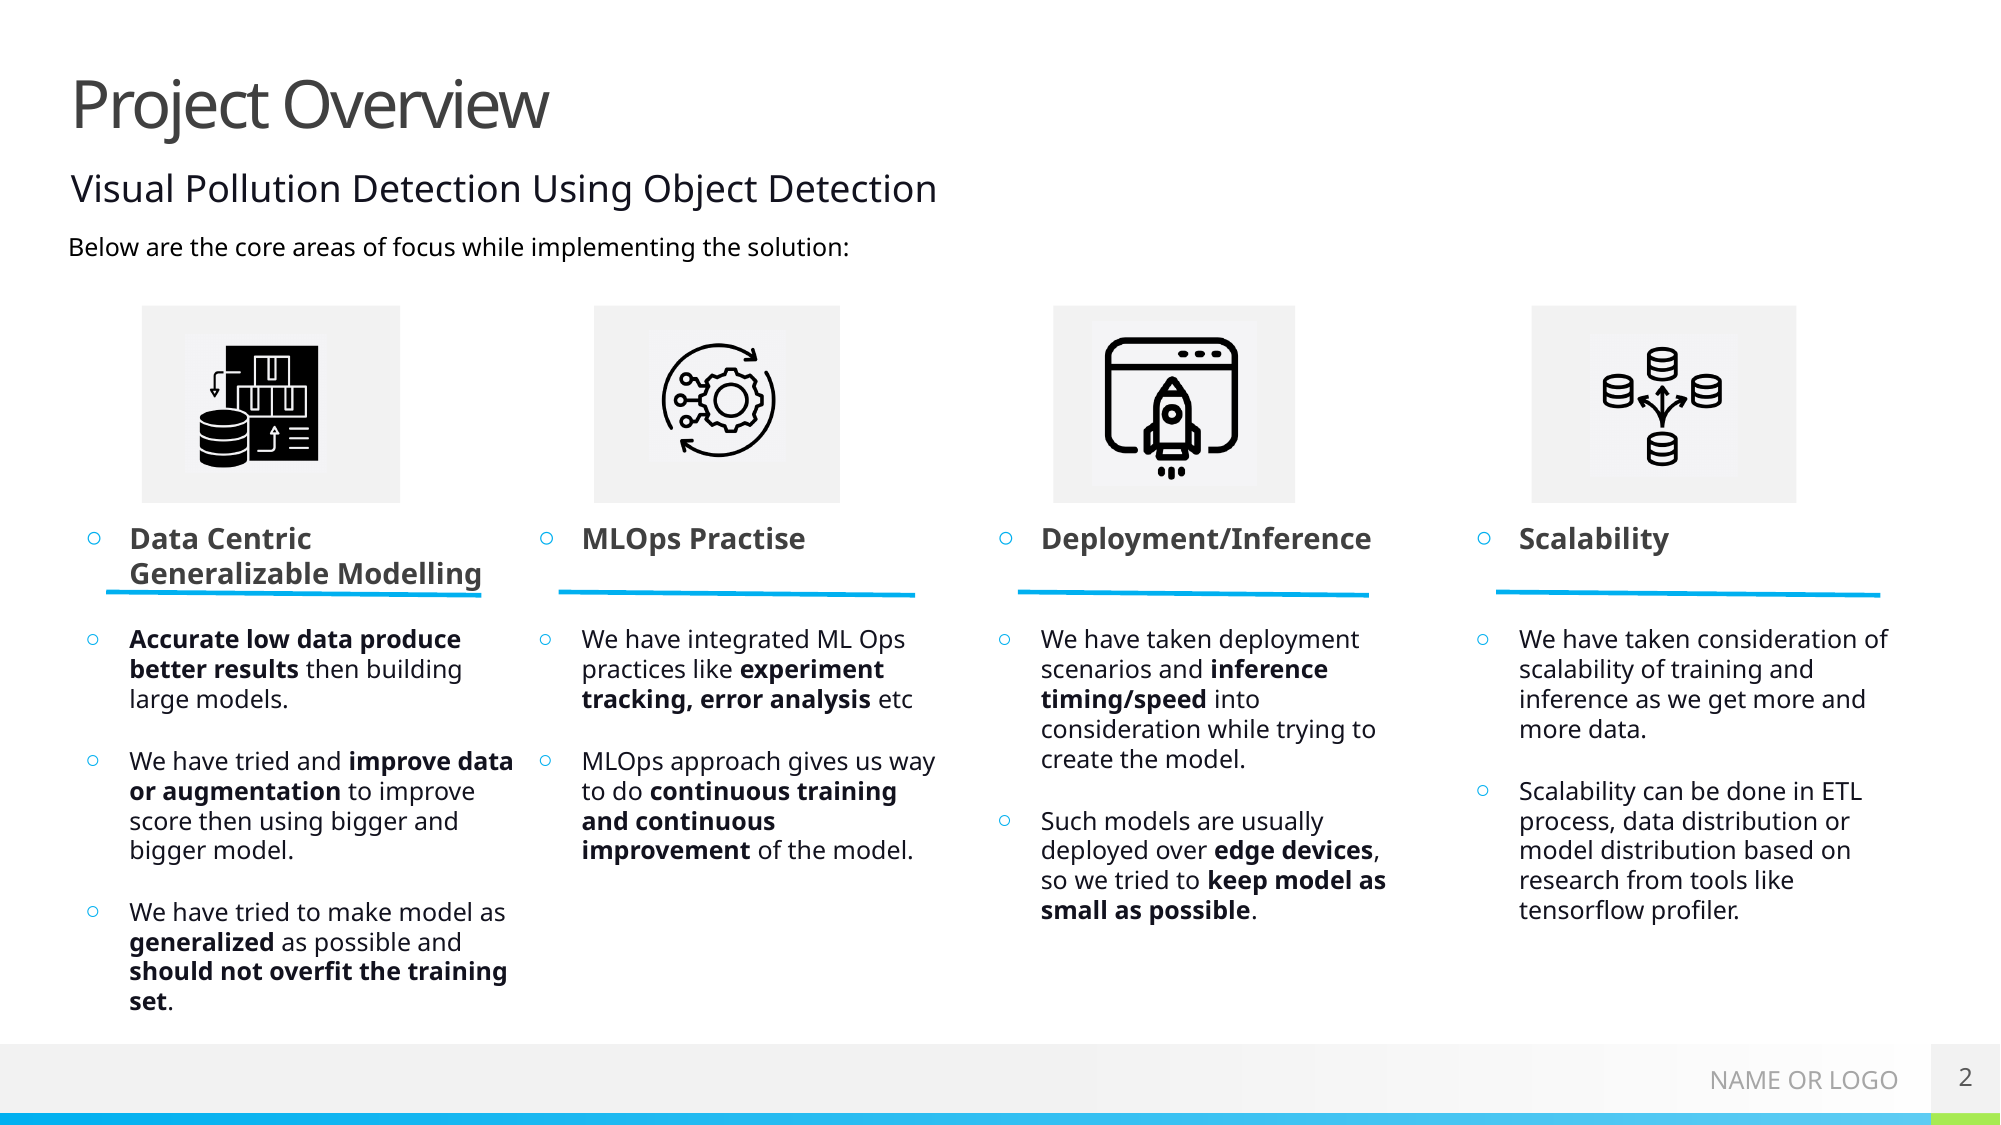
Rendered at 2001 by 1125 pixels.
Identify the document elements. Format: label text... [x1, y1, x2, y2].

text_box [141, 305, 401, 504]
text_box We have taken consideration of scalability of training and inference as we get more and more data. Scalability can be done in ETL process, data distribution or model distribution based on research from tools like tensorflow profiler. [1460, 616, 1931, 744]
text_box Scalability [1460, 512, 1931, 577]
text_box [593, 305, 841, 504]
text_box MLOps Practise [523, 512, 960, 577]
text_box [1052, 305, 1296, 504]
title Project Overview [70, 70, 1932, 142]
text_box Data Centric Generalizable Modelling [70, 512, 523, 577]
slide_number 2 [1931, 1044, 2000, 1114]
picture [1092, 321, 1257, 486]
text_box Below are the core areas of focus while implementing the solution: [53, 224, 866, 270]
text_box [1017, 591, 1369, 596]
text_box We have taken deployment scenarios and inference timing/speed into consideration while trying to create the model. Such models are usually deployed over edge devices, so we tried to keep model as small as possible. [982, 616, 1413, 744]
picture [185, 334, 328, 473]
list Visual Pollution Detection Using Object Detection [70, 165, 1931, 225]
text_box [106, 591, 482, 596]
text_box Accurate low data produce better results then building large models. We have tried and improve data or augmentation to improve score then using bigger and bigger model. We have tried to make model as generalized as possible and should not overfit the training set. [70, 616, 523, 744]
picture [648, 330, 786, 462]
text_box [1496, 591, 1881, 596]
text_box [558, 591, 916, 596]
text_box Deployment/Inference [982, 512, 1413, 577]
text_box We have integrated ML Ops practices like experiment tracking, error analysis etc MLOps approach gives us way to do continuous training and continuous improvement of the model. [523, 616, 960, 744]
text_box [1531, 305, 1797, 504]
picture [1590, 334, 1738, 477]
